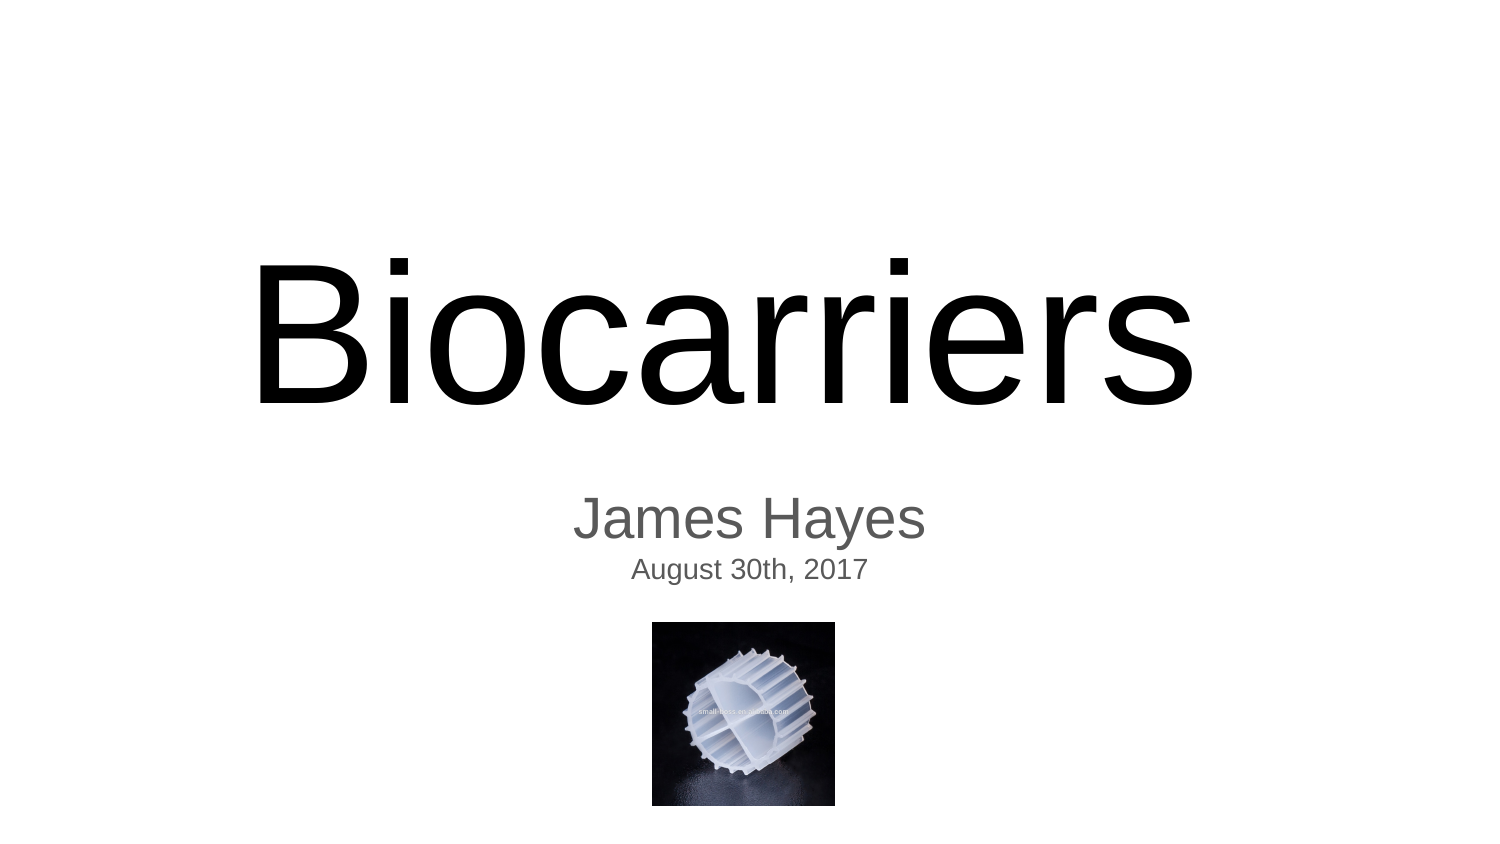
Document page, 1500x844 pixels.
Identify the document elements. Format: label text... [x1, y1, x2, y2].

title Biocarriers [51, 122, 1449, 459]
subtitle James Hayes August 30th, 2017 [51, 464, 1449, 595]
picture [651, 622, 835, 806]
